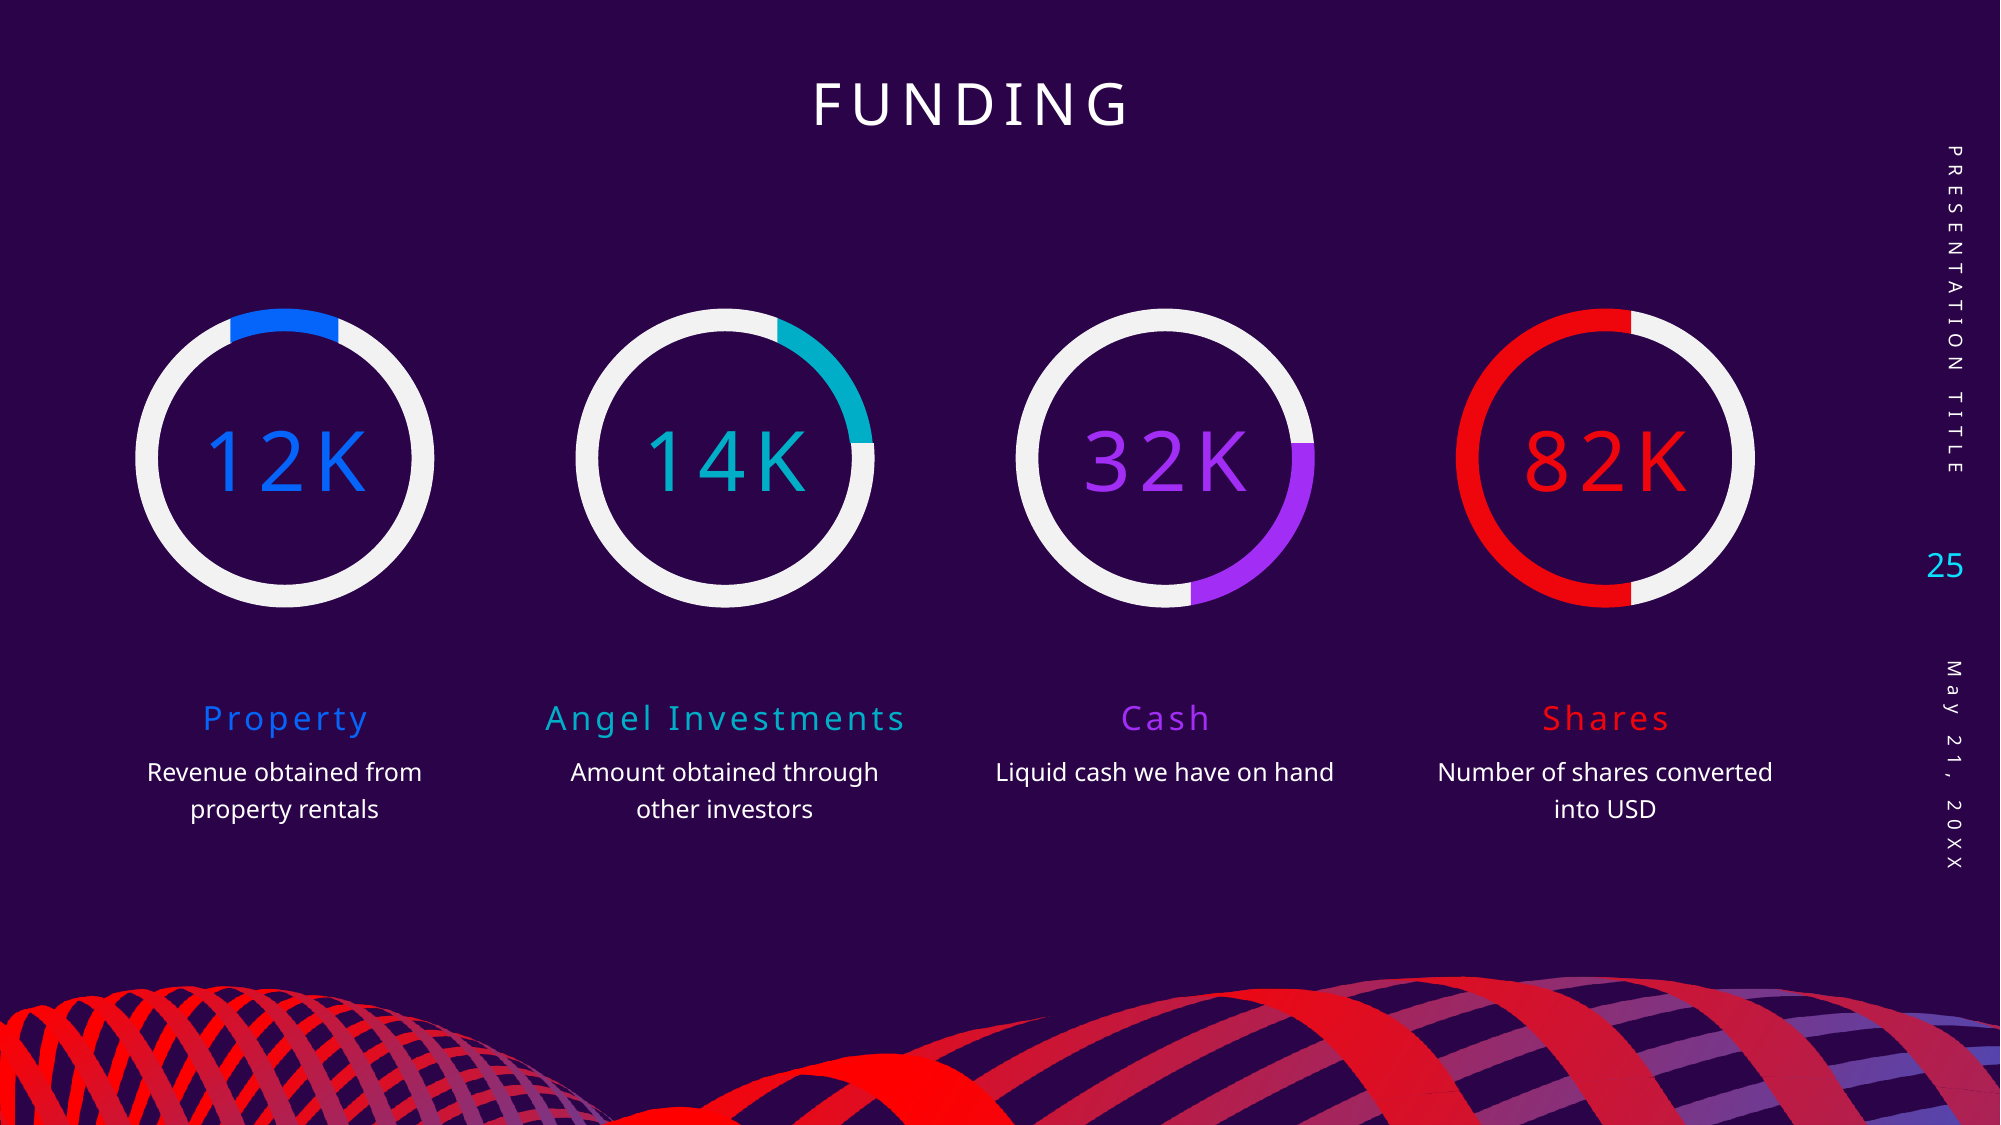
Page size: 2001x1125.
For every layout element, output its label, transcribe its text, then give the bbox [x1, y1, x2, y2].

list Cash [969, 644, 1361, 741]
list Amount obtained through other investors​ [529, 741, 921, 883]
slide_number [1925, 645, 1986, 1080]
list Property [89, 644, 481, 741]
list Revenue obtained from property rentals​ [89, 741, 481, 883]
list Shares [1410, 644, 1801, 741]
footer PRESENTATION TITLE [1926, 33, 1987, 489]
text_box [1015, 308, 1315, 608]
slide_number 25 [1889, 519, 1980, 615]
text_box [575, 308, 875, 608]
picture [0, 0, 2000, 1125]
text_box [1455, 308, 1755, 608]
title Funding [513, 67, 1427, 161]
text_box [135, 308, 435, 608]
list Liquid cash we have on hand​ [969, 741, 1361, 883]
list Number of shares converted into USD​ [1410, 741, 1801, 883]
list Angel Investments [529, 644, 921, 741]
